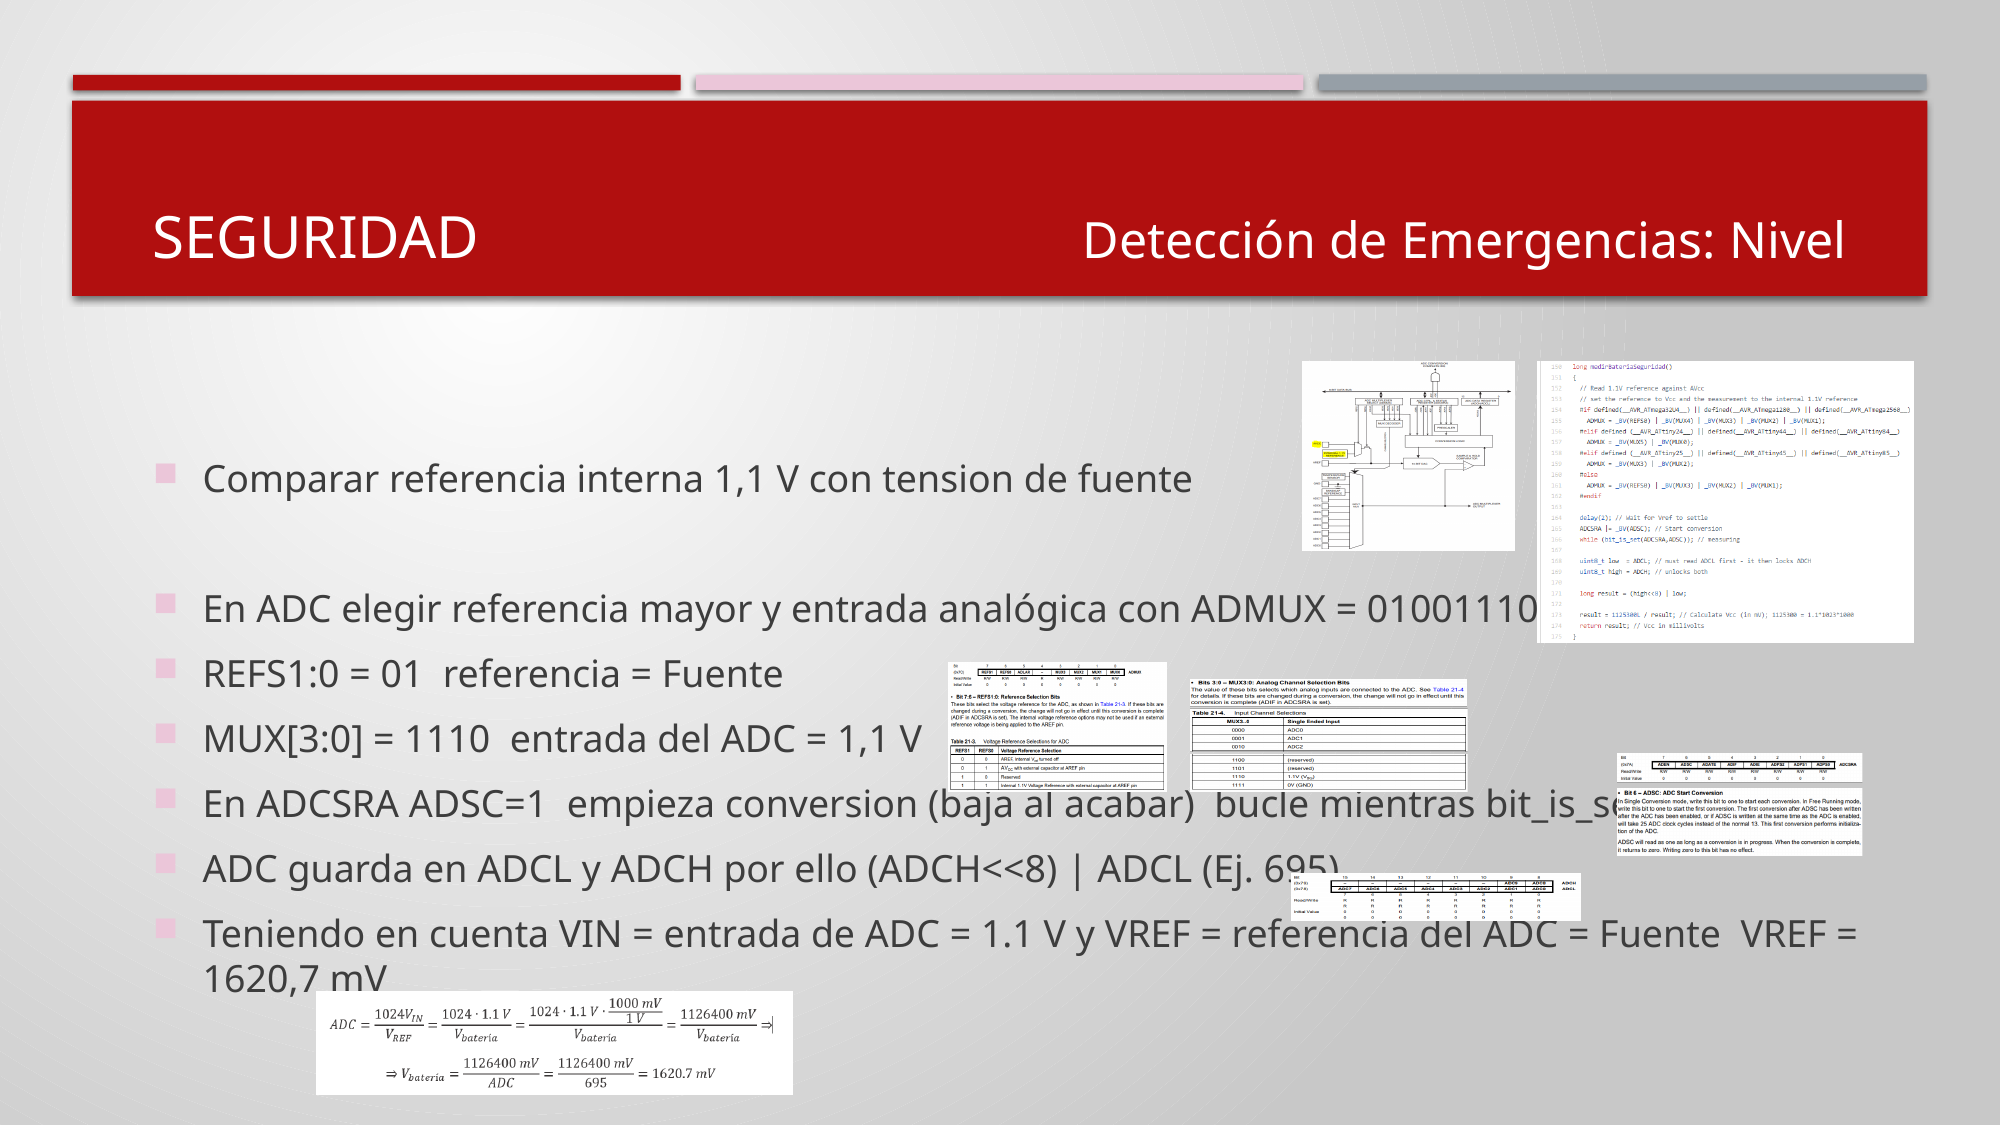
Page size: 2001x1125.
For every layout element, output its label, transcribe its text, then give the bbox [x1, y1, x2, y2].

picture [948, 661, 1168, 793]
picture [1291, 872, 1581, 922]
picture [316, 991, 793, 1096]
title Seguridad [137, 59, 730, 278]
text_box Detección de Emergencias: Nivel [730, 59, 1863, 278]
picture [1616, 752, 1863, 856]
picture [1302, 360, 1515, 552]
picture [1189, 678, 1469, 793]
picture [1537, 361, 1914, 643]
